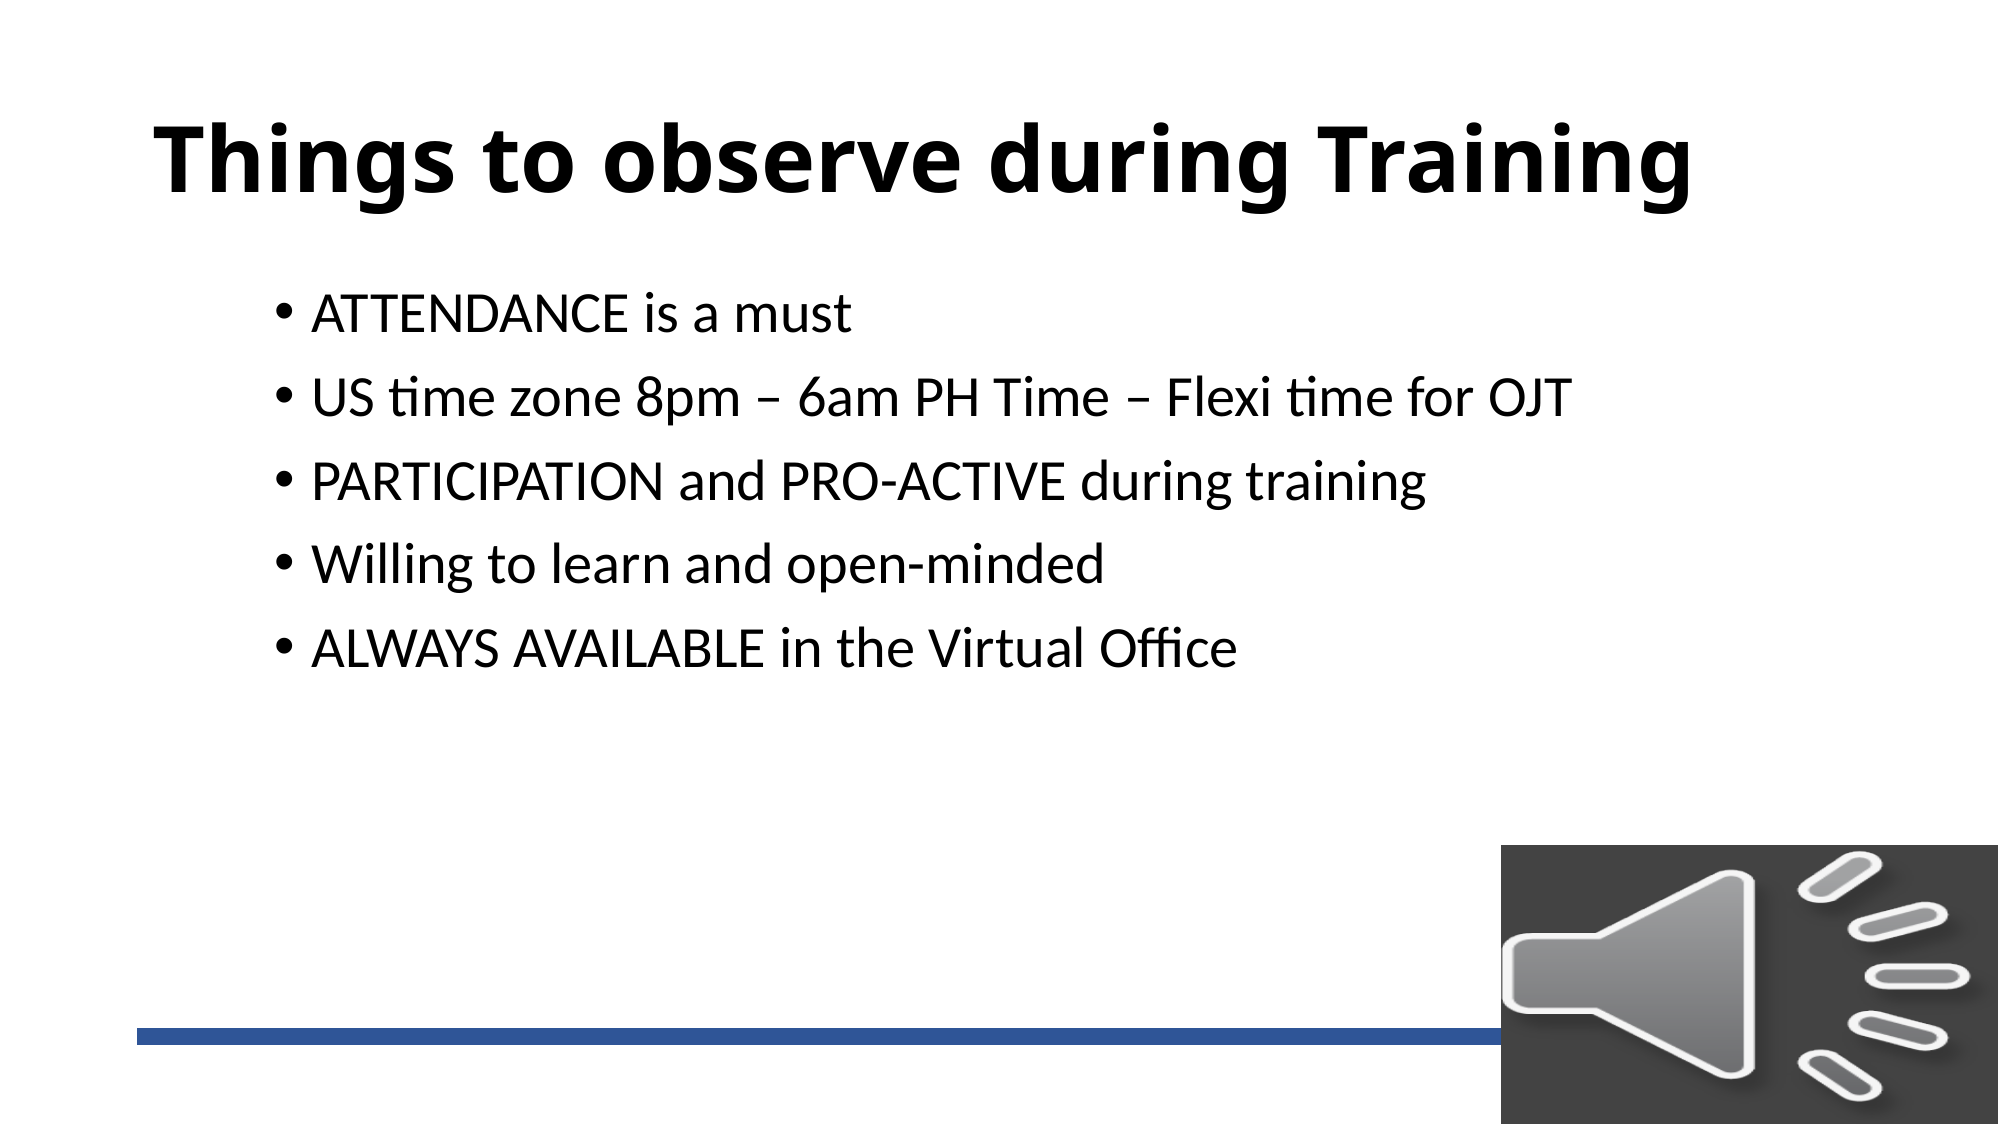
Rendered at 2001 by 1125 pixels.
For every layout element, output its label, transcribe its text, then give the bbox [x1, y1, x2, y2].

picture [1500, 843, 2000, 1125]
text_box Things to observe during Training [137, 54, 1863, 272]
list ATTENDANCE is a must US time zone 8pm – 6am PH Time – Flexi time for OJT PARTICIPATION and PRO-ACTIVE during training Willing to learn and open-minded ALWAYS AVAILABLE in the Virtual Office [259, 275, 1686, 756]
